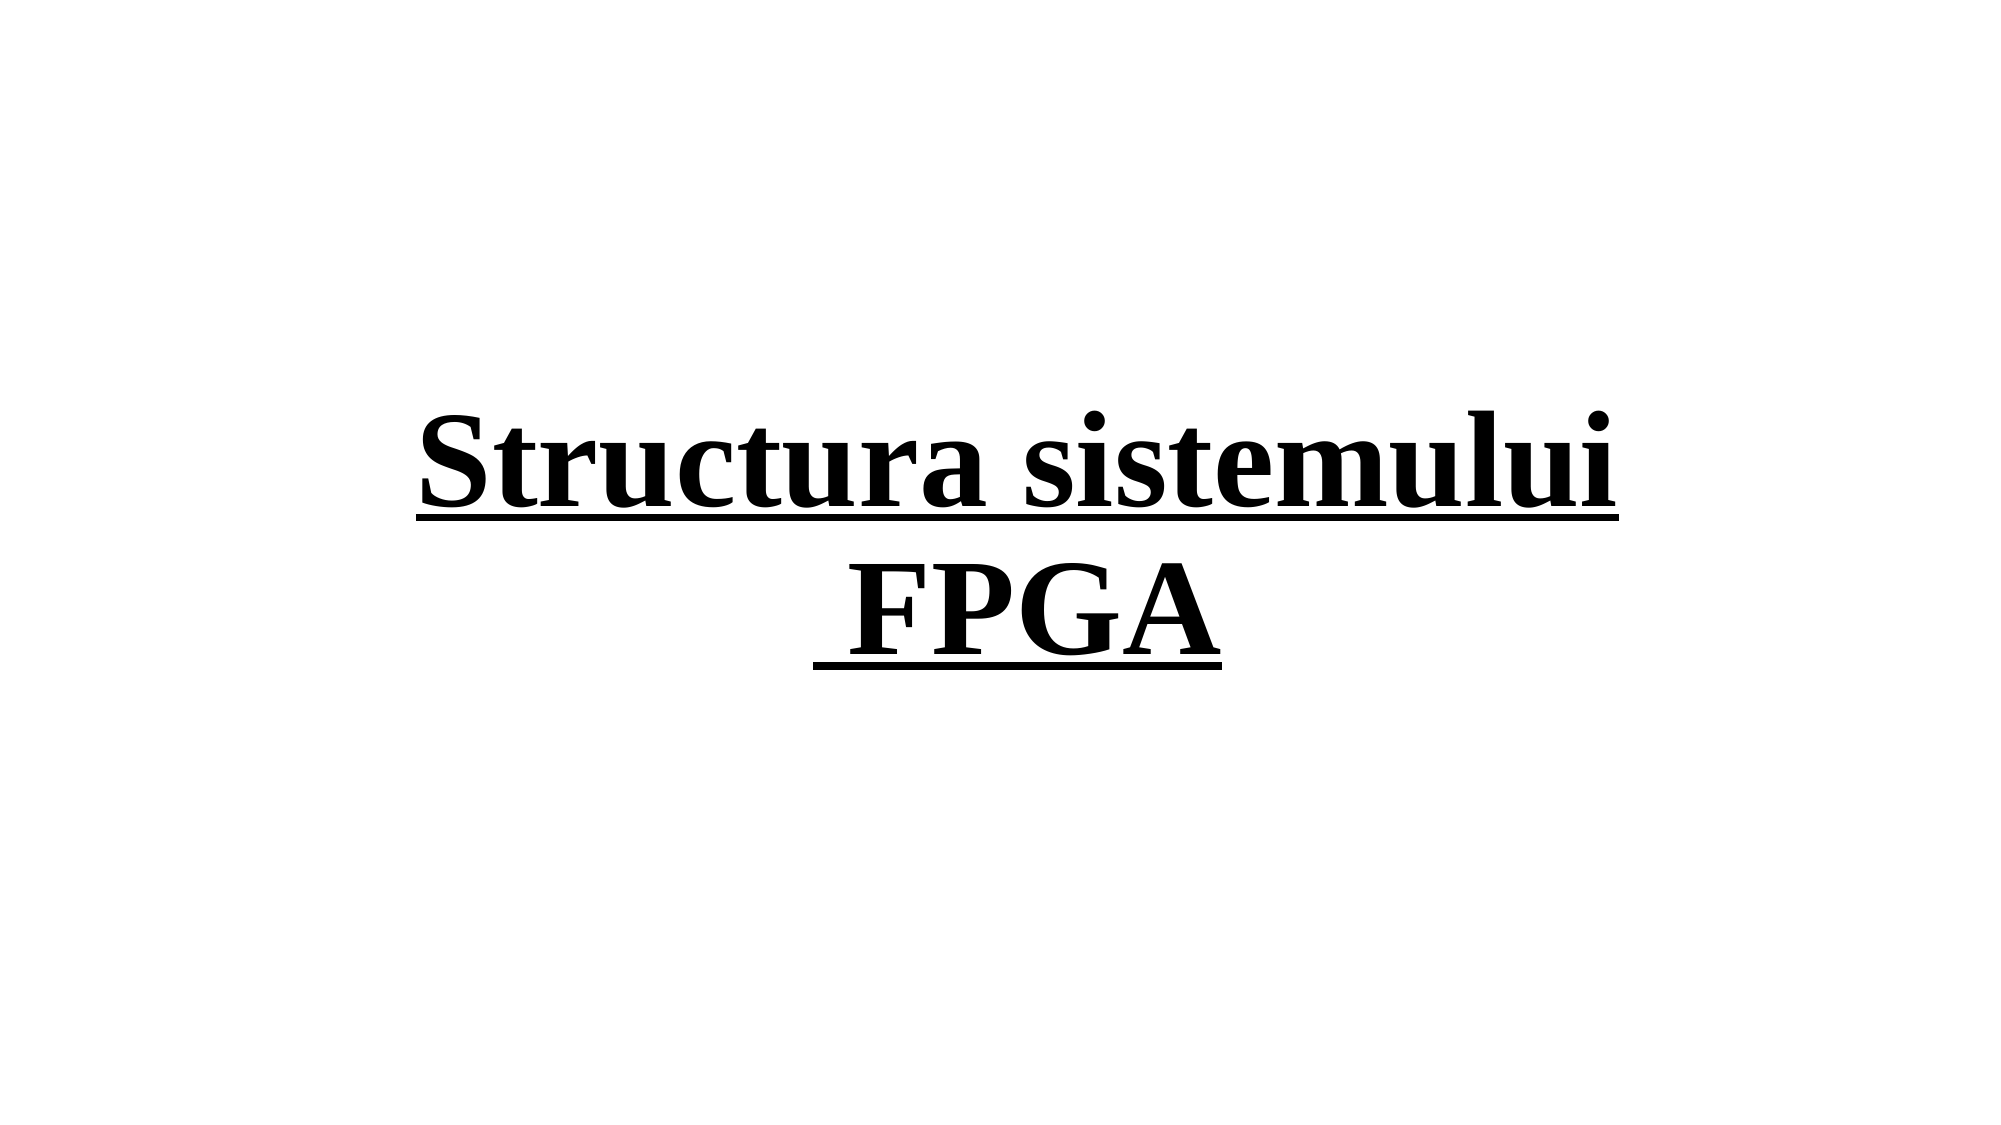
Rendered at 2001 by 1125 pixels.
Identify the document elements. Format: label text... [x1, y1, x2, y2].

title Structura sistemului FPGA [155, 427, 1881, 645]
